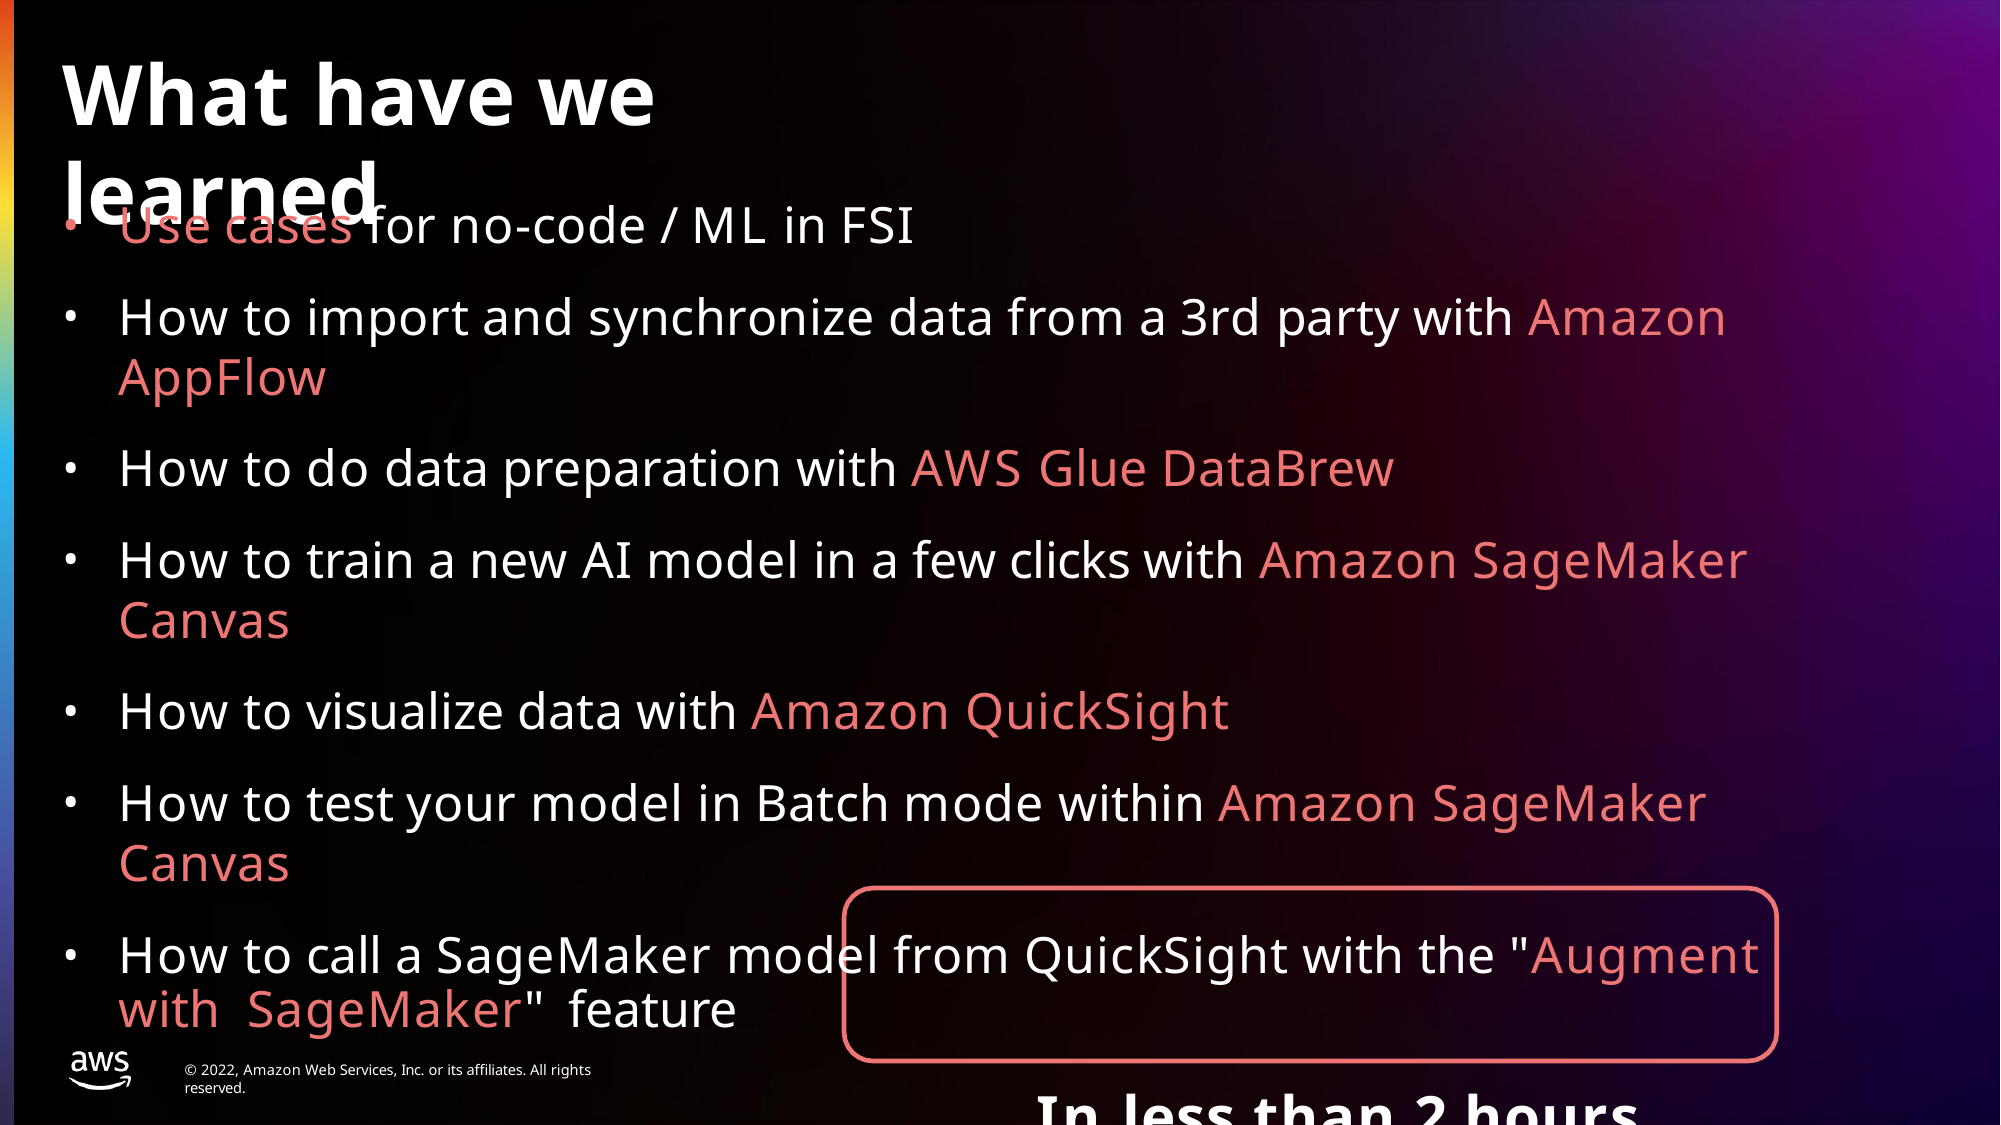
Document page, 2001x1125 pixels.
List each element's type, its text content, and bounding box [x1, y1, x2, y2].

picture [0, 0, 2000, 1125]
text_box Use cases for no-code / ML in FSI How to import and synchronize data from a 3rd party with Amazon AppFlow How to do data preparation with AWS Glue DataBrew How to train a new AI model in a few clicks with Amazon SageMaker Canvas How to visualize data with Amazon QuickSight How to test your model in Batch mode within Amazon SageMaker Canvas How to call a SageMaker model from QuickSight with the "Augment with SageMaker" feature In less than 2 hours without a single line of code [60, 160, 1857, 1125]
title What have we learned [60, 39, 935, 160]
footer © 2022, Amazon Web Services, Inc. or its affiliates. All rights reserved. [182, 1059, 649, 1125]
